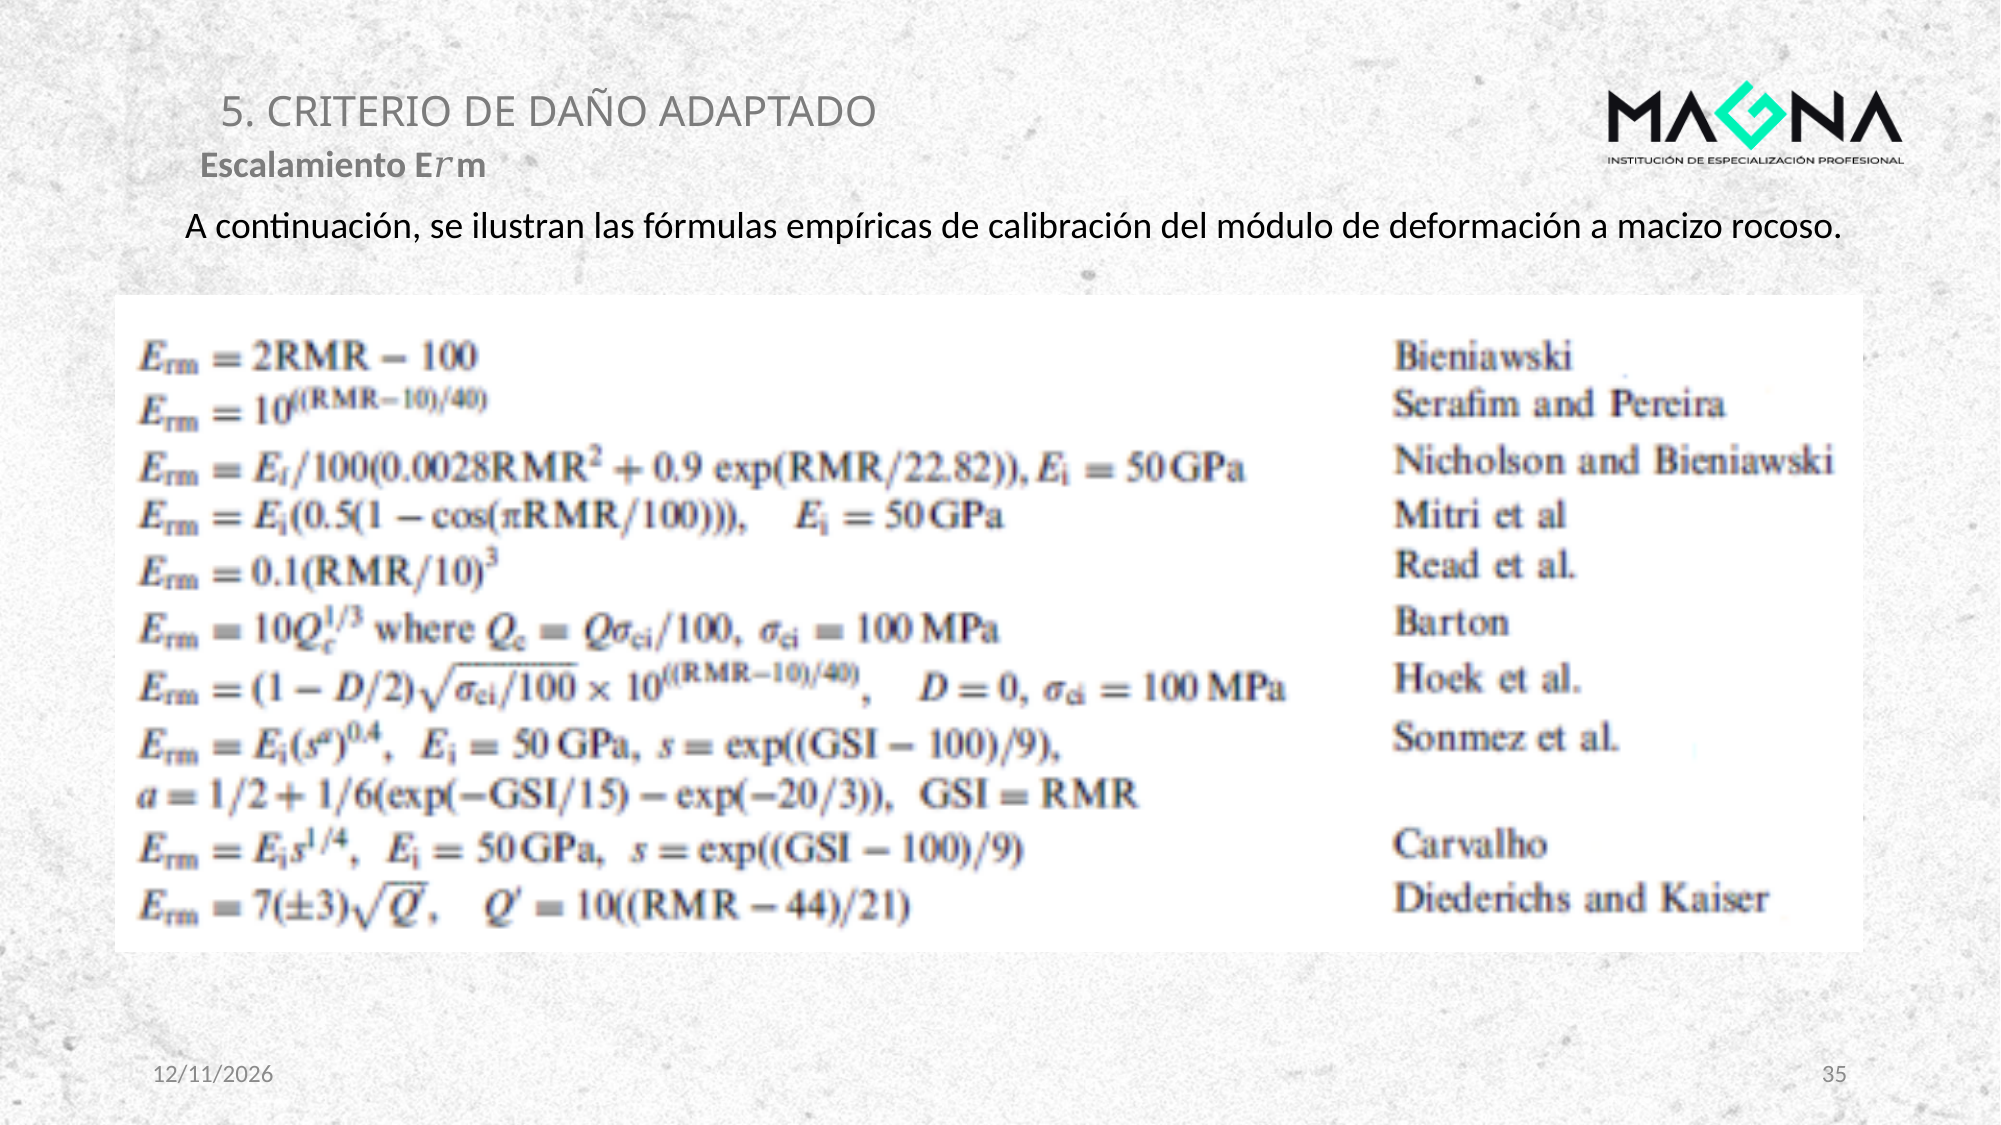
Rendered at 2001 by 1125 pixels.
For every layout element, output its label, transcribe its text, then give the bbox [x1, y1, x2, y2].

text_box A continuación, se ilustran las fórmulas empíricas de calibración del módulo de deformación a macizo rocoso. [170, 193, 1904, 254]
slide_number 35 [1412, 1042, 1863, 1103]
title 5. CRITERIO DE DAÑO ADAPTADO [205, 62, 1136, 164]
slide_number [137, 1042, 588, 1103]
picture [0, 0, 2001, 1125]
text_box Escalamiento E𝑟m [185, 132, 694, 193]
